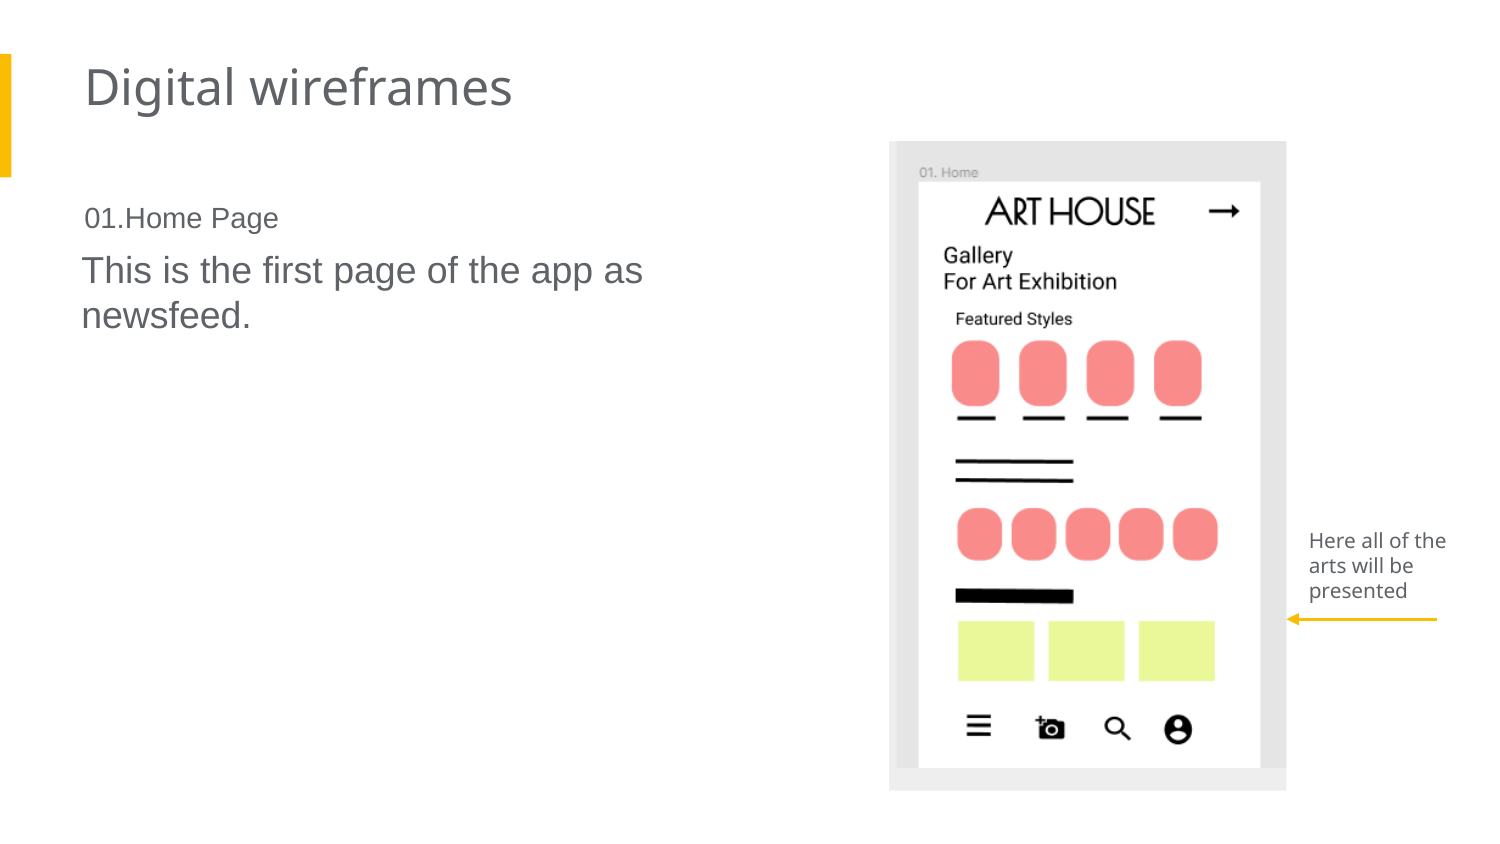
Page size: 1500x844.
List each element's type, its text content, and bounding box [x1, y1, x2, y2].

text_box 01.Home Page [84, 167, 482, 230]
text_box Digital wireframes [84, 40, 541, 131]
text_box This is the first page of the app as newsfeed. [66, 230, 817, 351]
text_box [889, 141, 1287, 791]
text_box Here all of the arts will be presented [1293, 513, 1475, 619]
picture [896, 141, 1287, 769]
